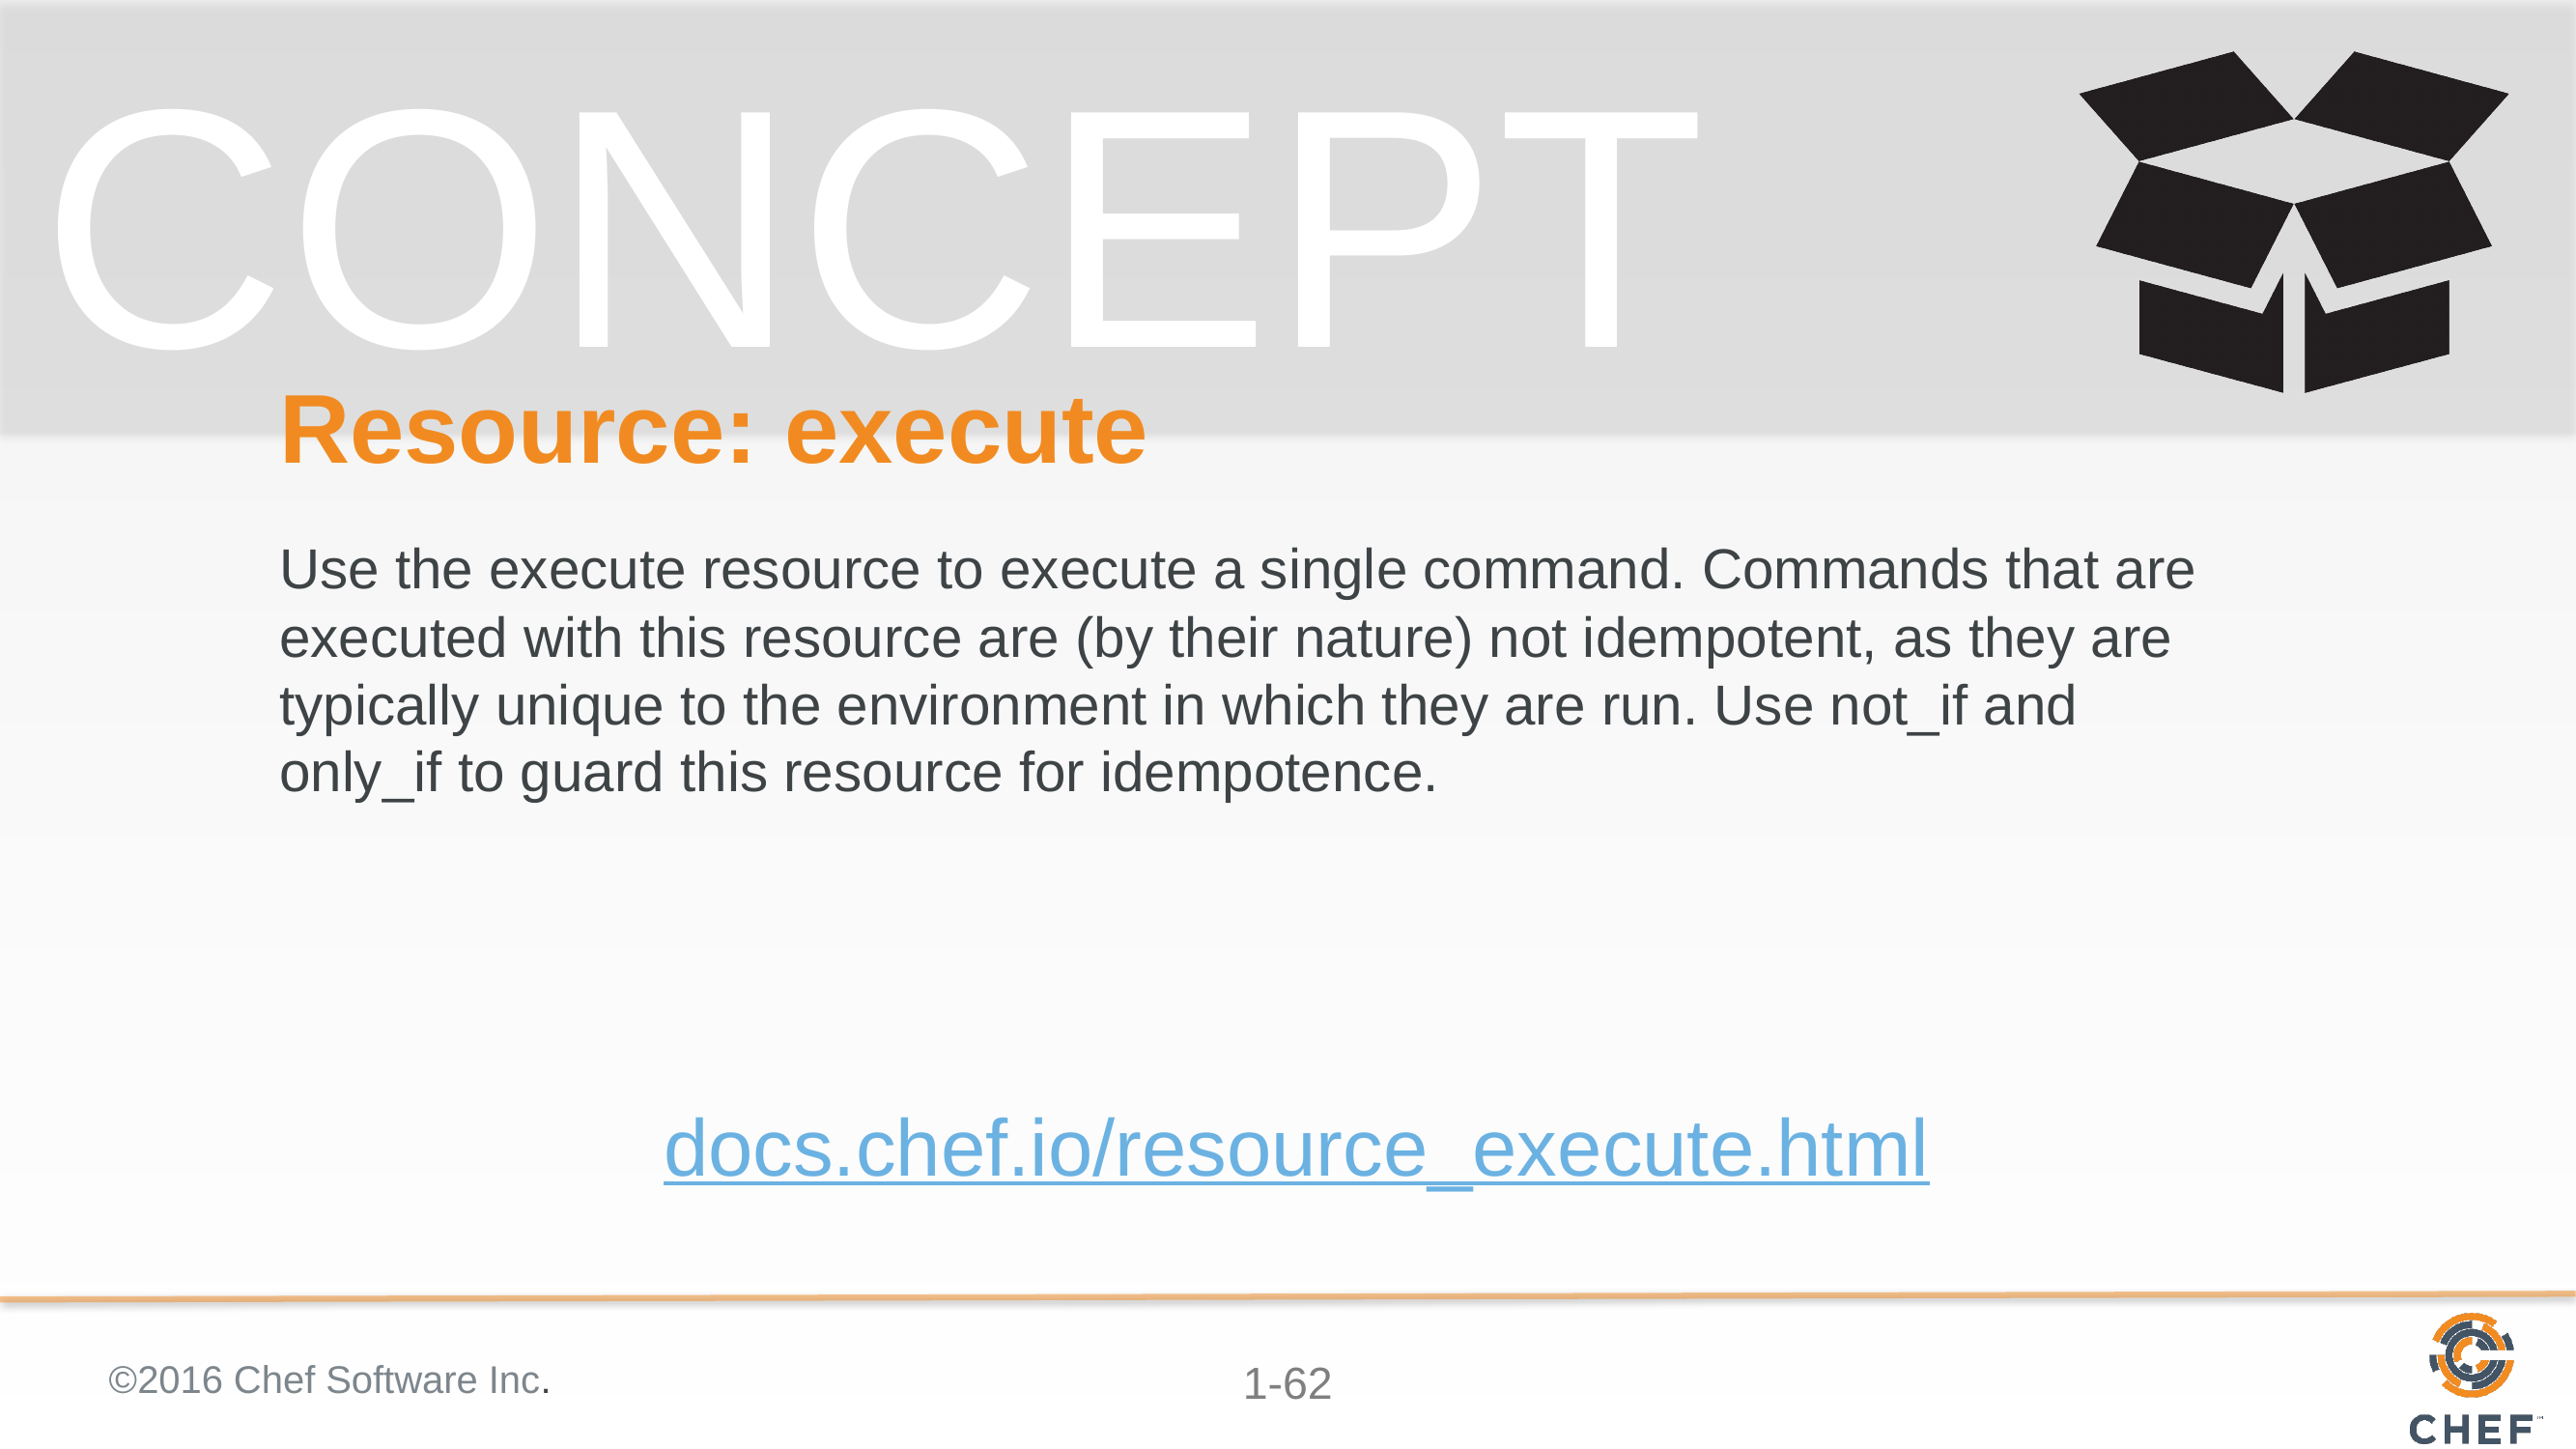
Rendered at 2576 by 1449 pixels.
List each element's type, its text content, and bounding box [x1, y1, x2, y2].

picture [2399, 1297, 2551, 1449]
text_box docs.chef.io/resource_execute.html [589, 1102, 2003, 1186]
title Resource: execute [265, 363, 2217, 499]
picture [2079, 51, 2509, 399]
subtitle Use the execute resource to execute a single command. Commands that are executed with this resource are (by their nature) not idempotent, as they are typically unique to the environment in which they are run. Use not_if and only_if to guard this resource for idempotence. [265, 518, 2217, 1049]
